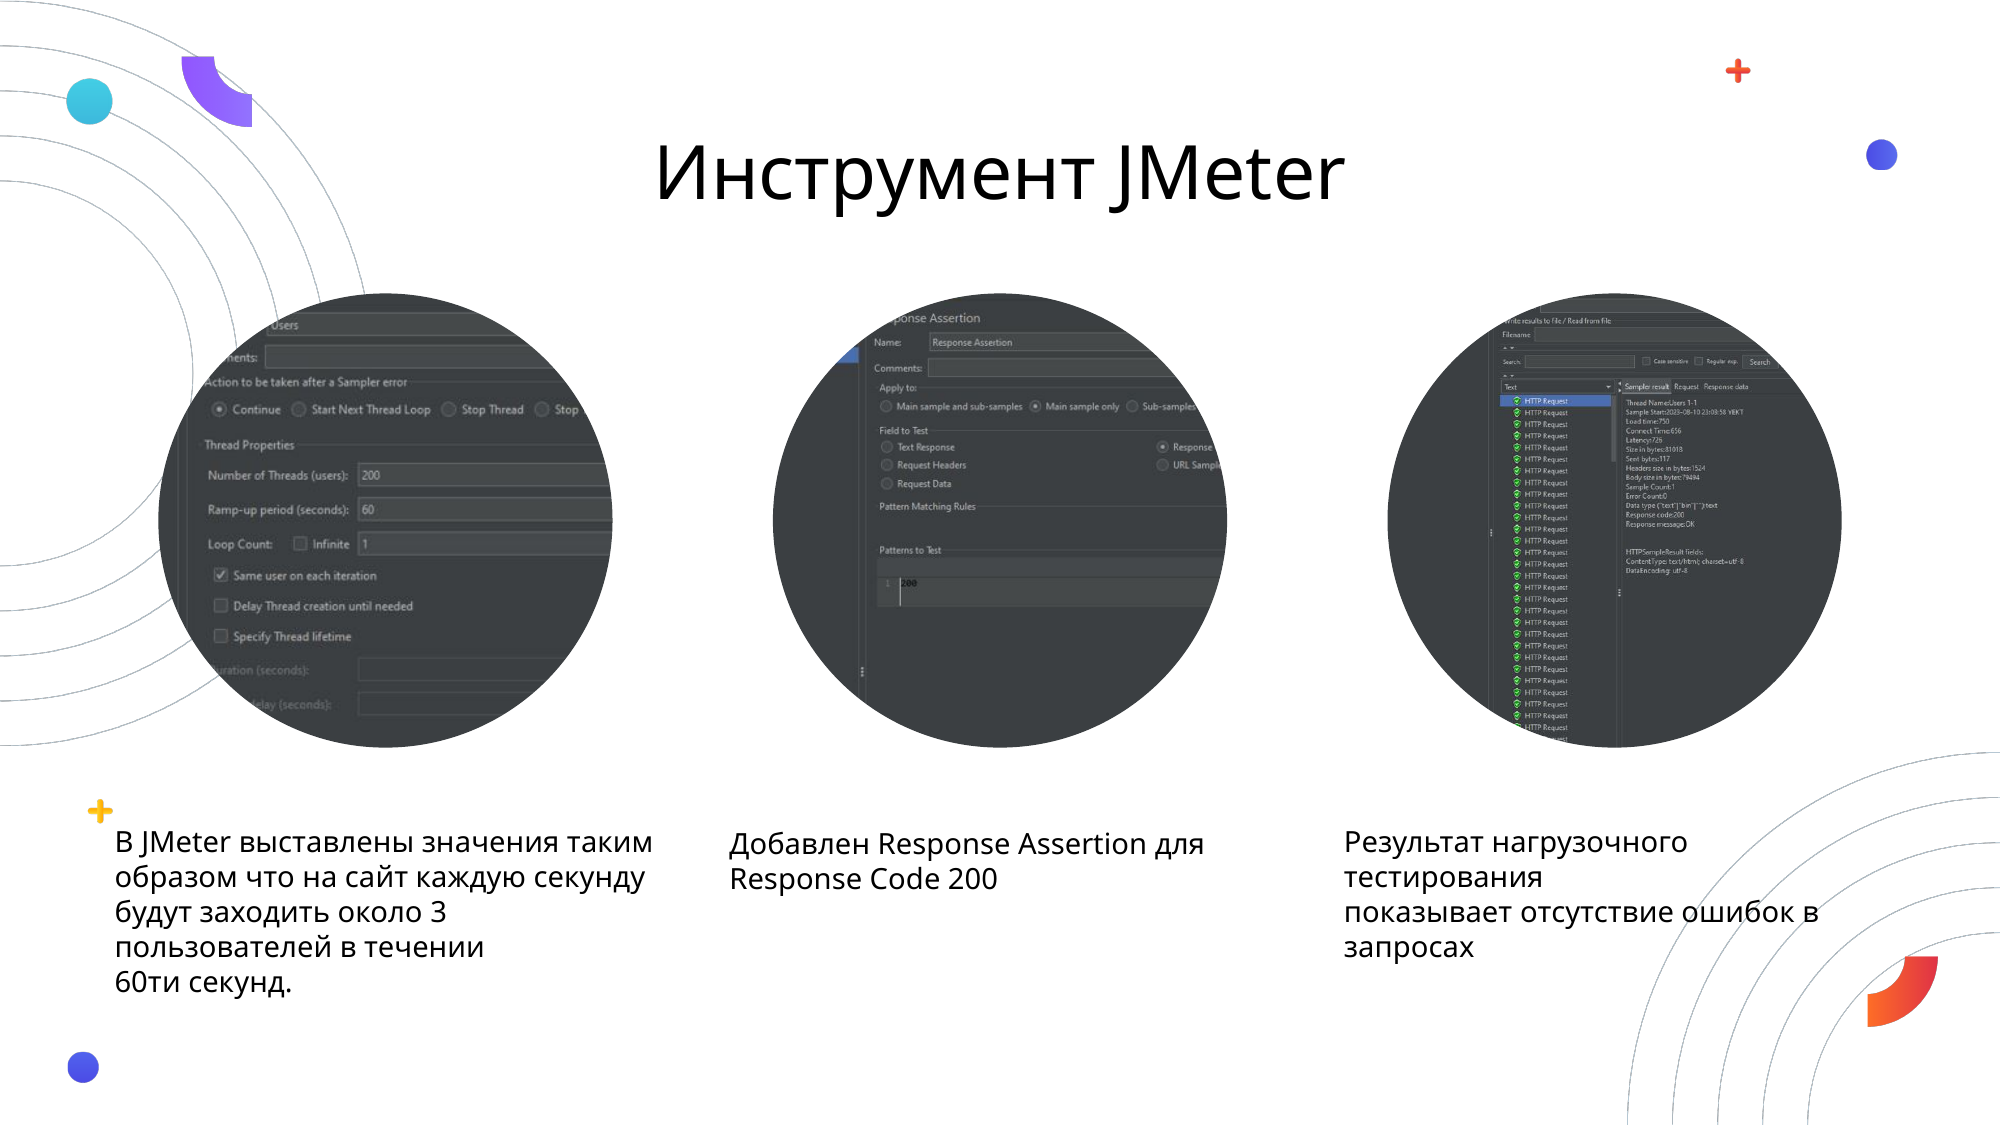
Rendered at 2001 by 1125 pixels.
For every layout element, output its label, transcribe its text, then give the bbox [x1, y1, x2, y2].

text_box Инструмент JMeter [389, 116, 1611, 222]
text_box Добавлен Response Assertion для Response Code 200 [714, 818, 1286, 903]
picture [1387, 293, 1842, 748]
picture [1724, 55, 1903, 170]
text_box Результат нагрузочного тестирования показывает отсутствие ошибок в запросах [1329, 816, 1900, 971]
picture [68, 794, 478, 1115]
picture [0, 1, 613, 748]
picture [772, 293, 1228, 748]
text_box В JMeter выставлены значения таким образом что на сайт каждую секунду будут заходить около 3 пользователей в течении 60ти секунд. [99, 816, 671, 1006]
picture [1627, 752, 2000, 1125]
